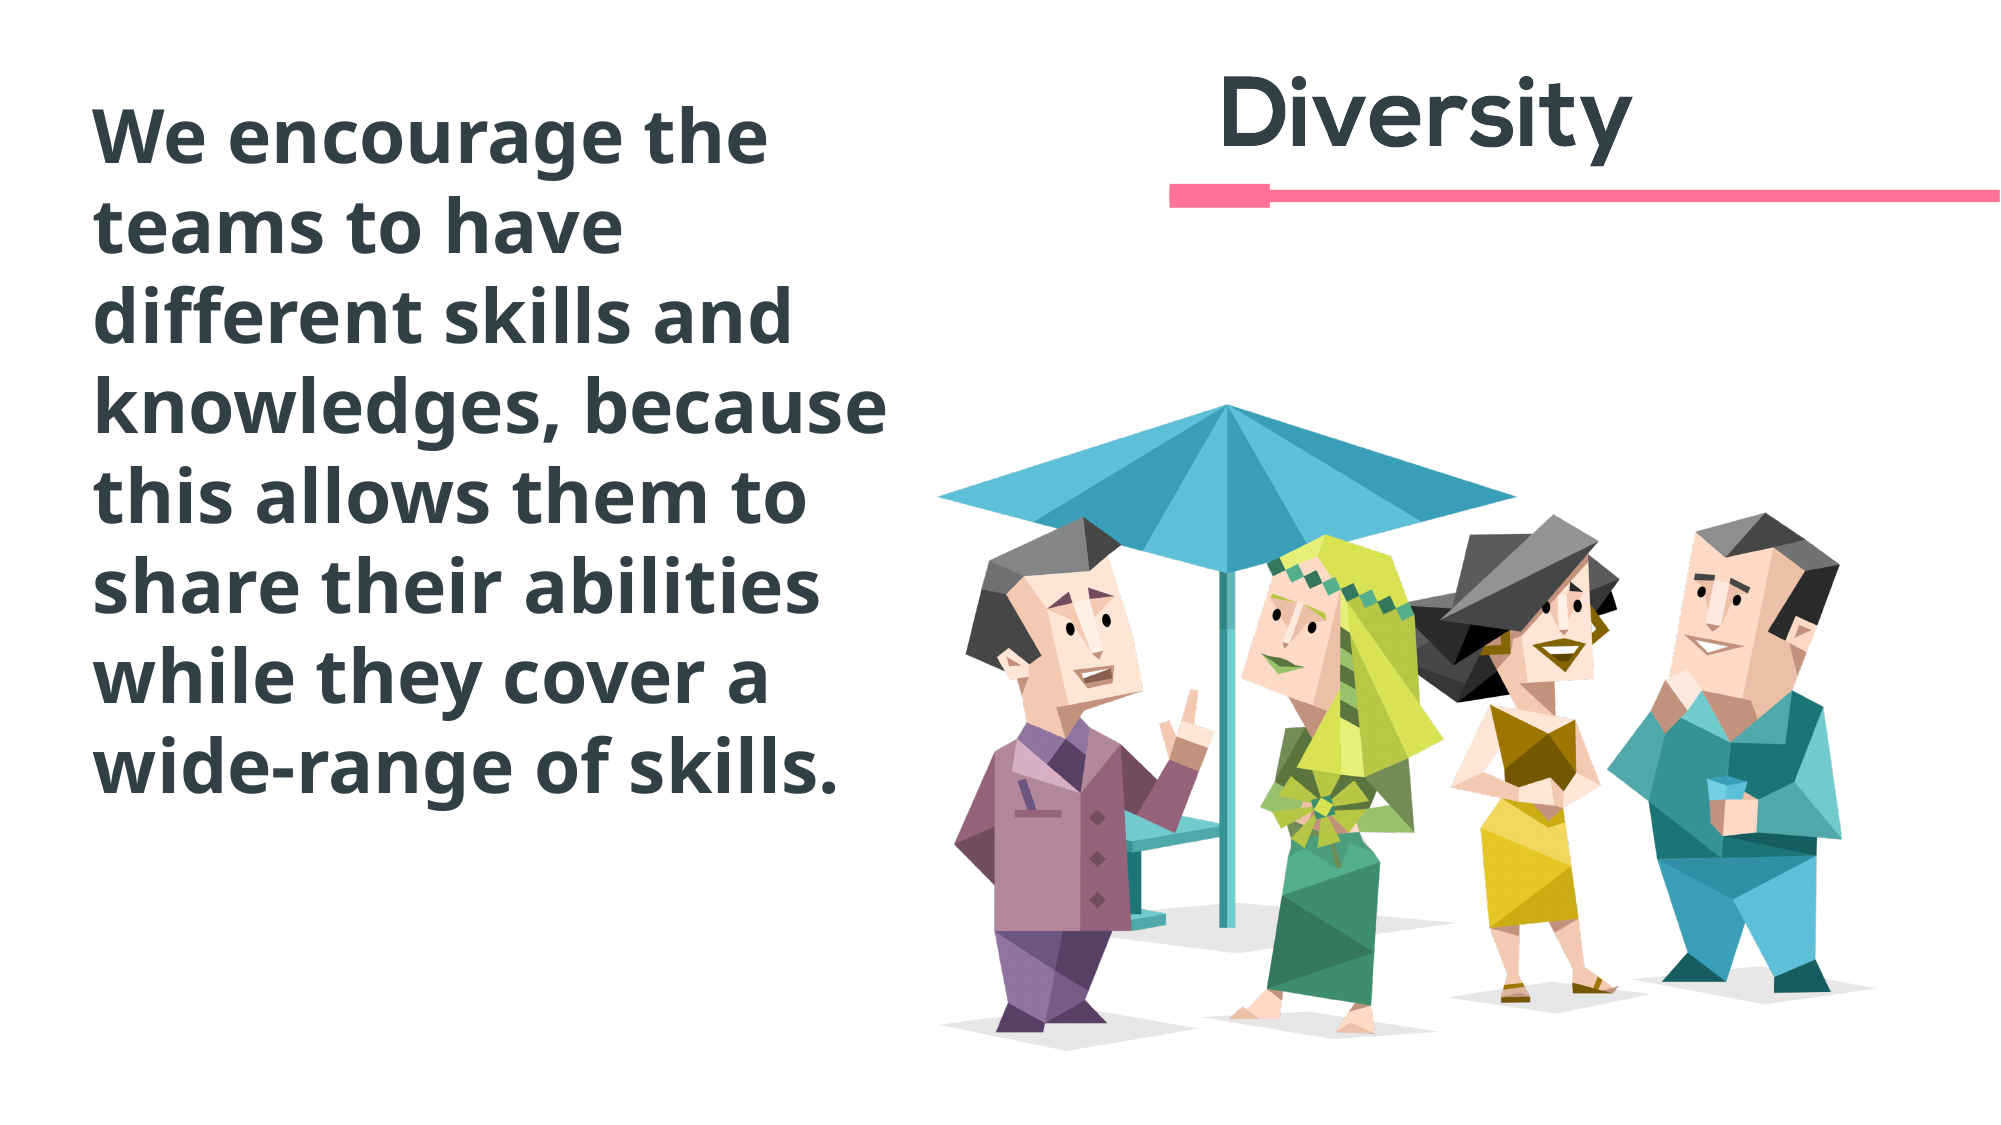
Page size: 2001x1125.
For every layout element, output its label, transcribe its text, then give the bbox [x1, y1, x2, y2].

picture [1169, 61, 2000, 208]
text_box We encourage the teams to have different skills and knowledges, because this allows them to share their abilities while they cover a wide-range of skills. [78, 81, 972, 816]
picture [937, 376, 1876, 1080]
